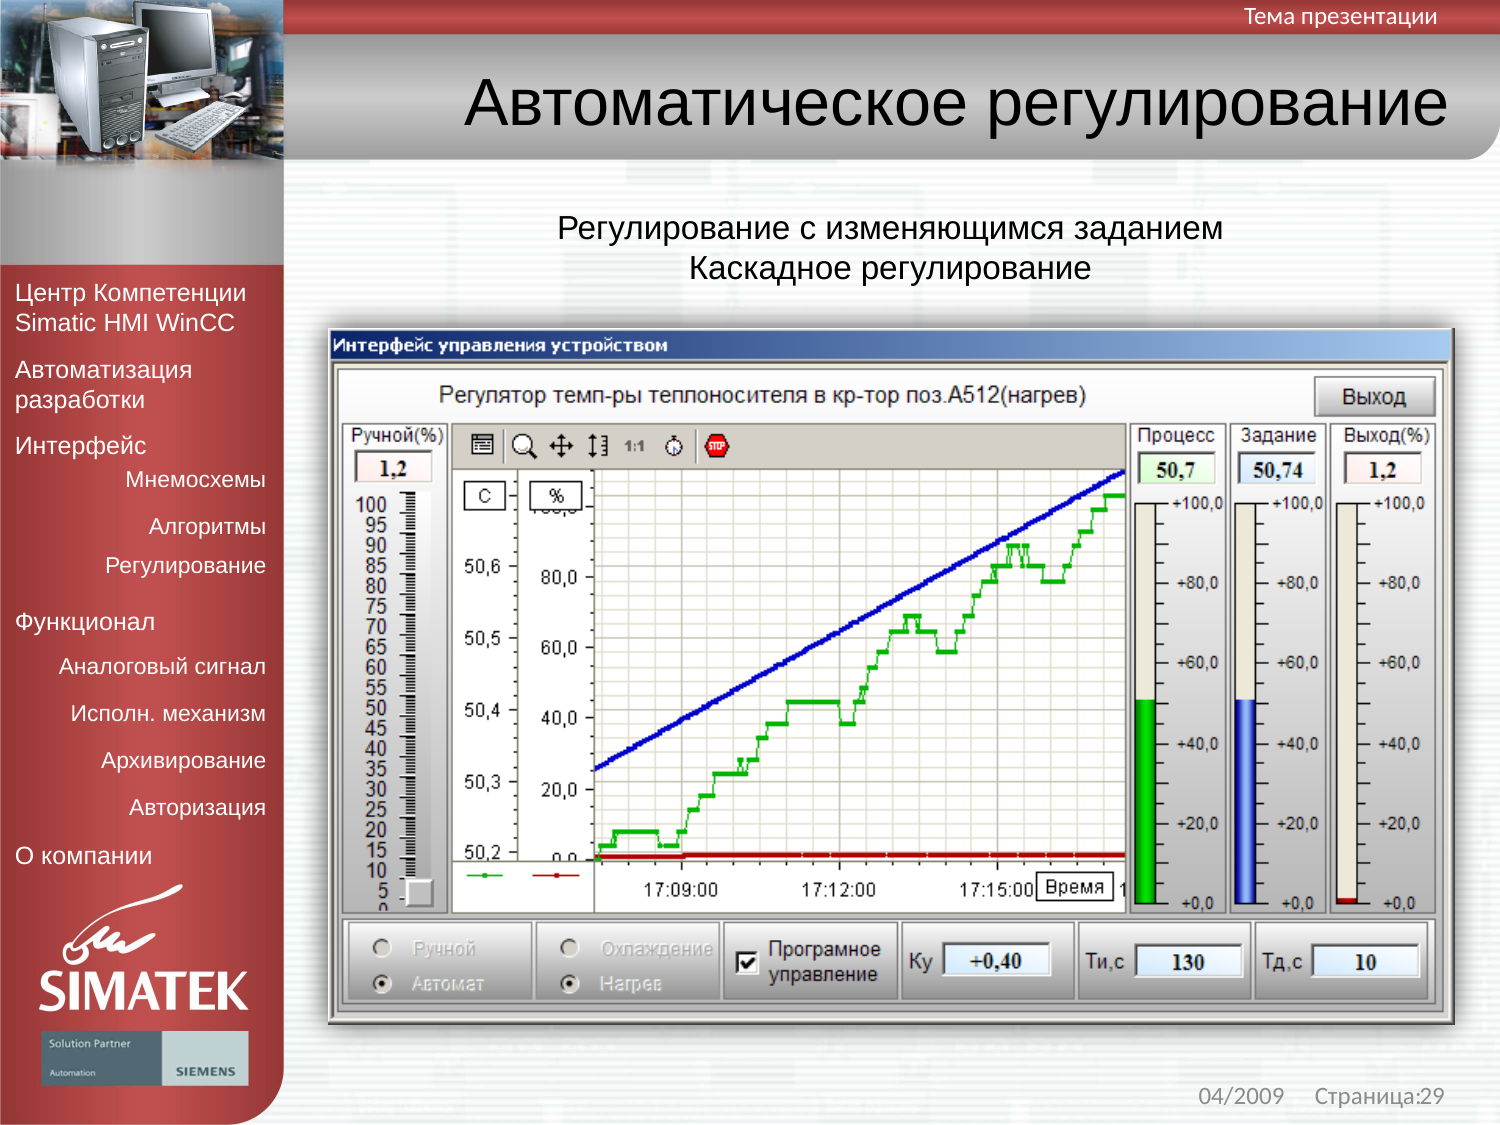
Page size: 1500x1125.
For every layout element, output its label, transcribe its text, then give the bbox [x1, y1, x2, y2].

picture [0, 0, 1500, 1125]
text_box Автоматическое регулирование [414, 45, 1500, 153]
slide_number 29 [1394, 1065, 1461, 1125]
footer Страница: [1277, 1065, 1394, 1125]
text_box Регулирование с изменяющимся заданием Каскадное регулирование [316, 199, 1465, 294]
slide_number 04/2009 [1183, 1065, 1277, 1125]
